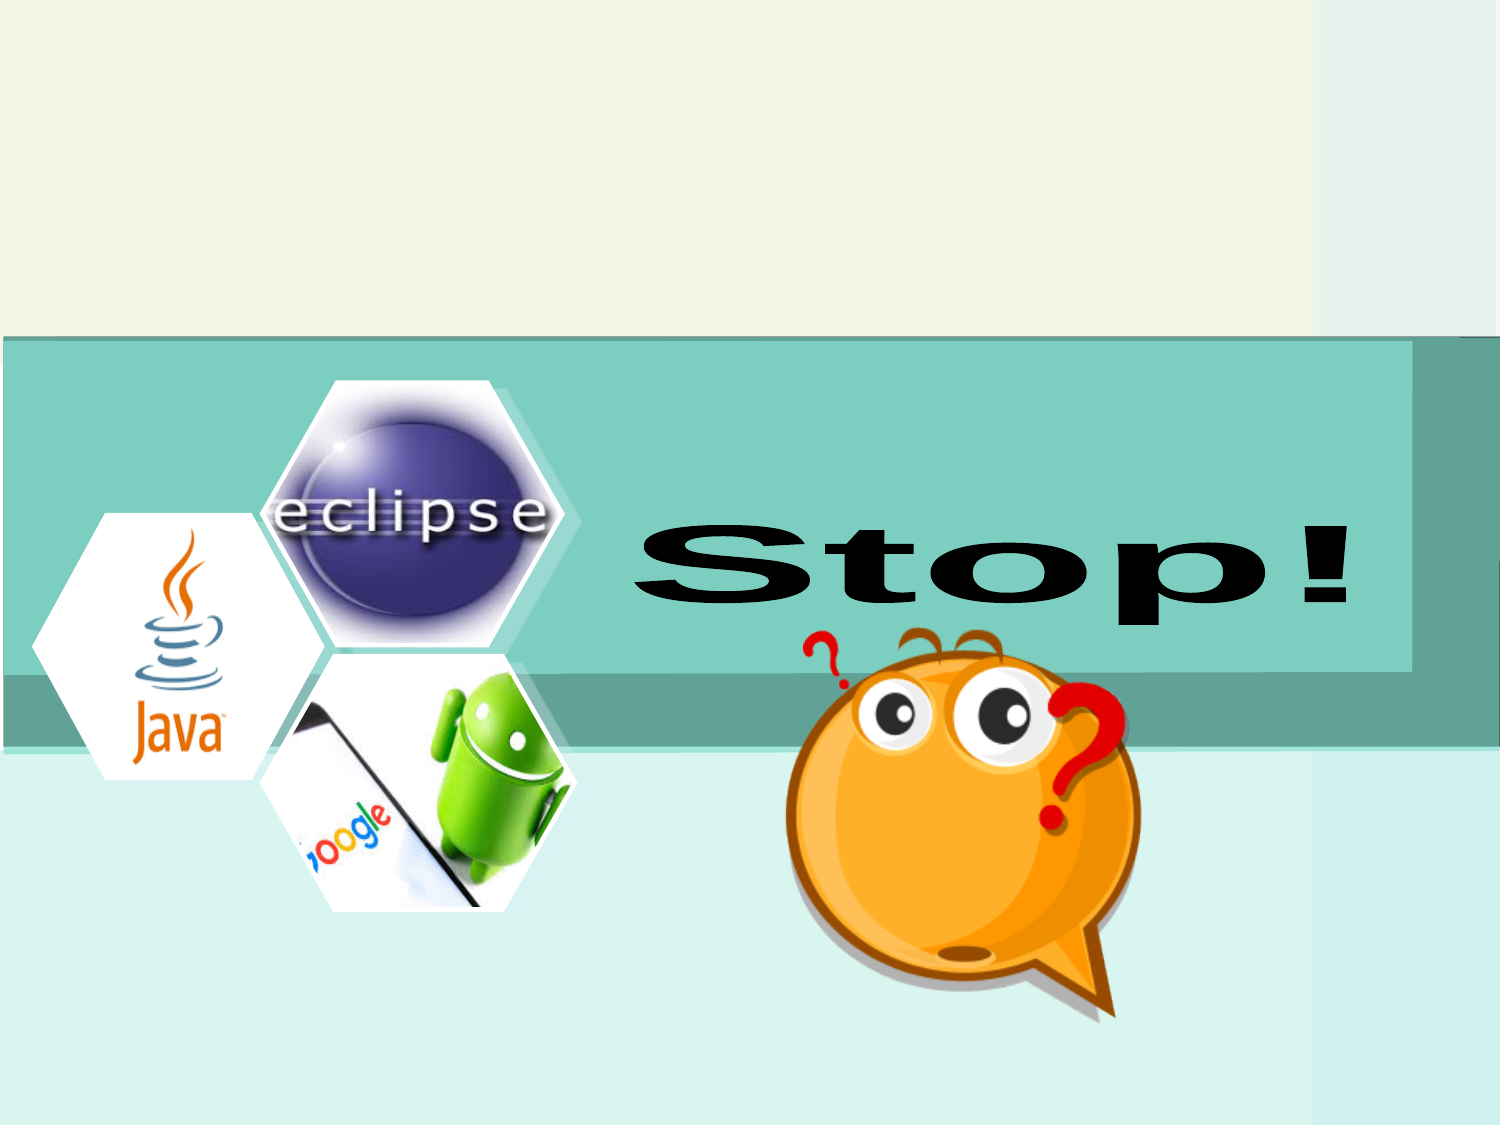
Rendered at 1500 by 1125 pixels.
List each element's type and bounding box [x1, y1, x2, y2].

picture [38, 518, 319, 775]
picture [752, 624, 1154, 1026]
